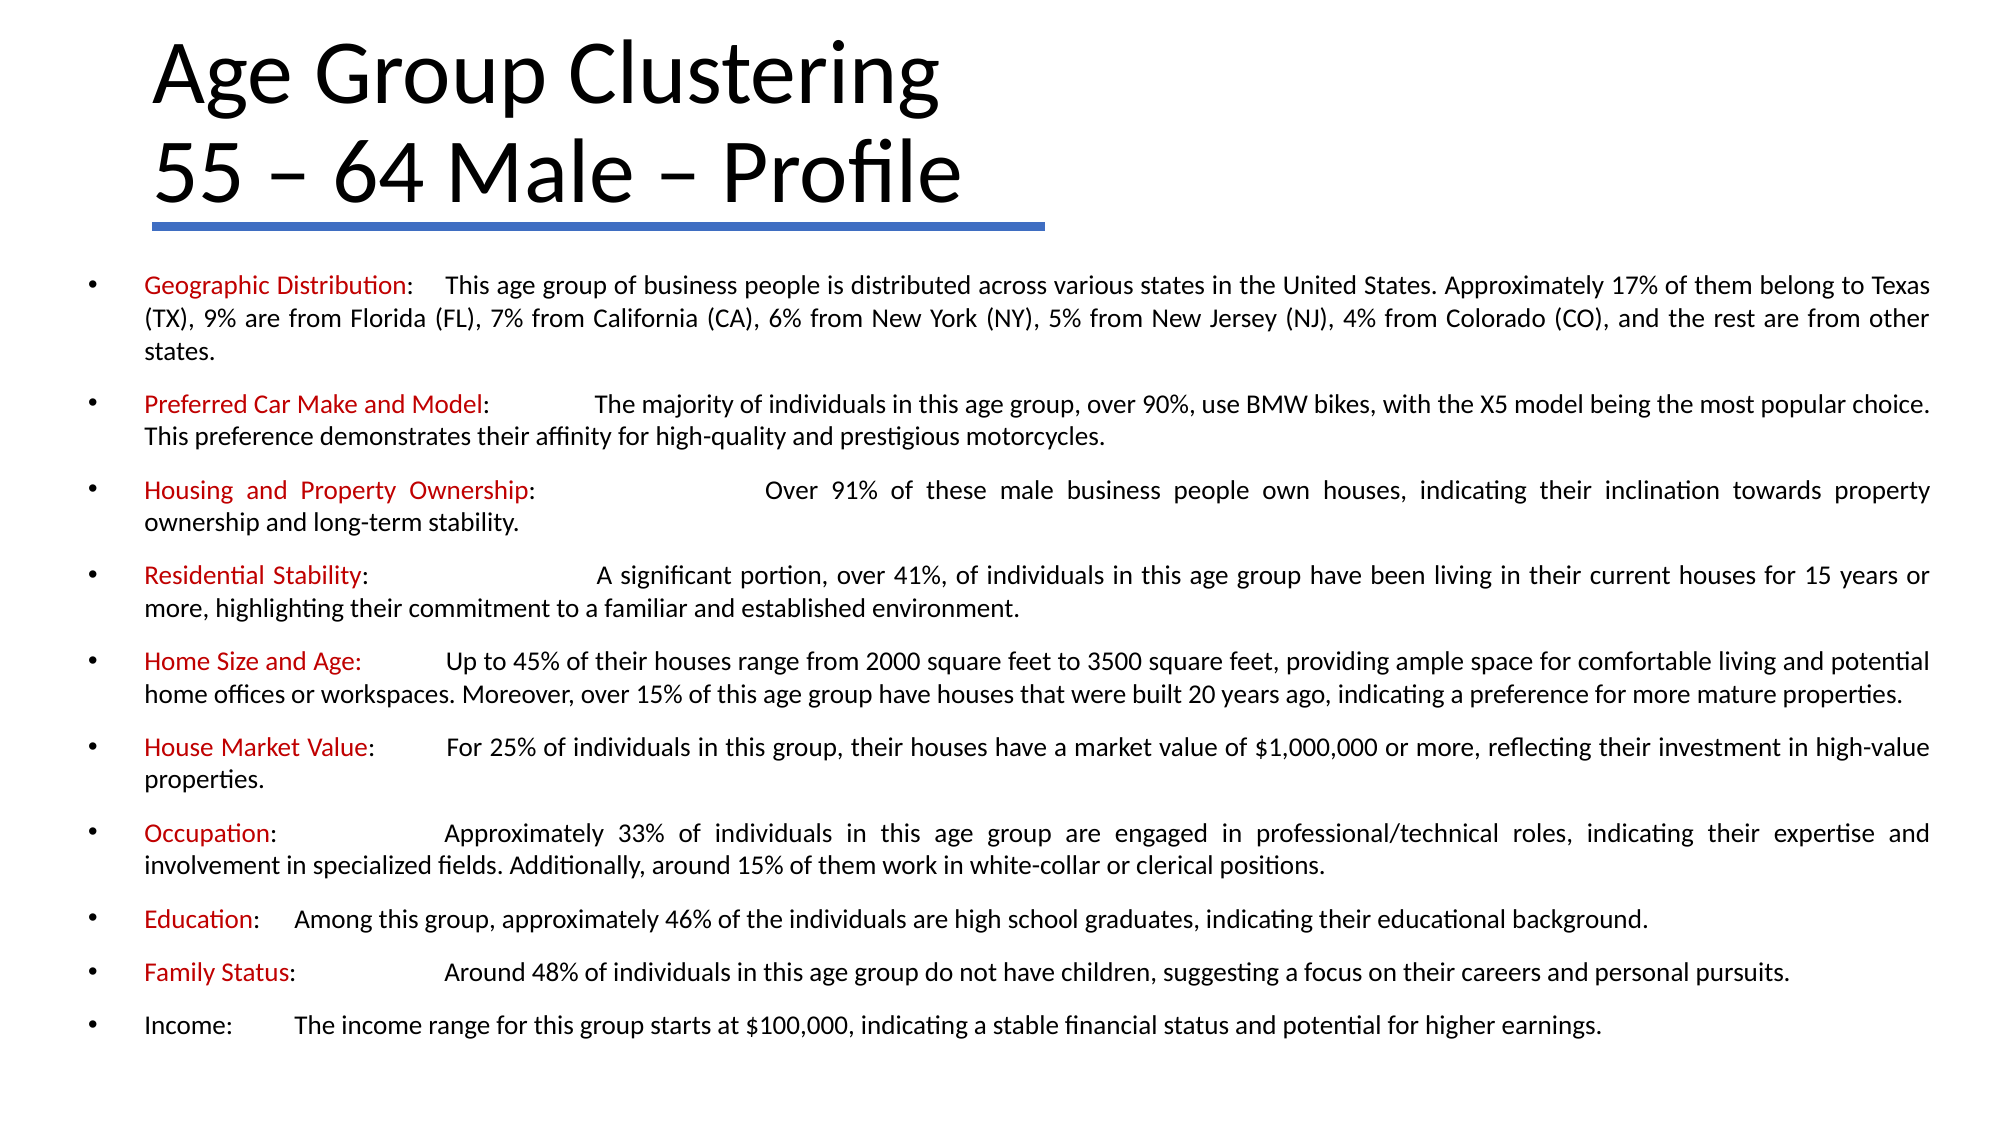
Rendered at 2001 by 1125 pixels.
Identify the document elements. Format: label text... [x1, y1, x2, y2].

title Age Group Clustering 55 – 64 Male – Profile [137, 14, 1863, 233]
list Geographic Distribution: This age group of business people is distributed across various states in the United States. Approximately 17% of them belong to Texas (TX), 9% are from Florida (FL), 7% from California (CA), 6% from New York (NY), 5% from New Jersey (NJ), 4% from Colorado (CO), and the rest are from other states. Preferred Car Make and Model: The majority of individuals in this age group, over 90%, use BMW bikes, with the X5 model being the most popular choice. This preference demonstrates their affinity for high-quality and prestigious motorcycles. Housing and Property Ownership: Over 91% of these male business people own houses, indicating their inclination towards property ownership and long-term stability. Residential Stability: A significant portion, over 41%, of individuals in this age group have been living in their current houses for 15 years or more, highlighting their commitment to a familiar and established environment. Home Size and Age: Up to 45% of their houses range from 2000 square feet to 3500 square feet, providing ample space for comfortable living and potential home offices or workspaces. Moreover, over 15% of this age group have houses that were built 20 years ago, indicating a preference for more mature properties. House Market Value: For 25% of individuals in this group, their houses have a market value of $1,000,000 or more, reflecting their investment in high-value properties. Occupation: Approximately 33% of individuals in this age group are engaged in professional/technical roles, indicating their expertise and involvement in specialized fields. Additionally, around 15% of them work in white-collar or clerical positions. Education: Among this group, approximately 46% of the individuals are high school graduates, indicating their educational background. Family Status: Around 48% of individuals in this age group do not have children, suggesting a focus on their careers and personal pursuits. Income: The income range for this group starts at $100,000, indicating a stable financial status and potential for higher earnings. [54, 260, 1946, 1086]
